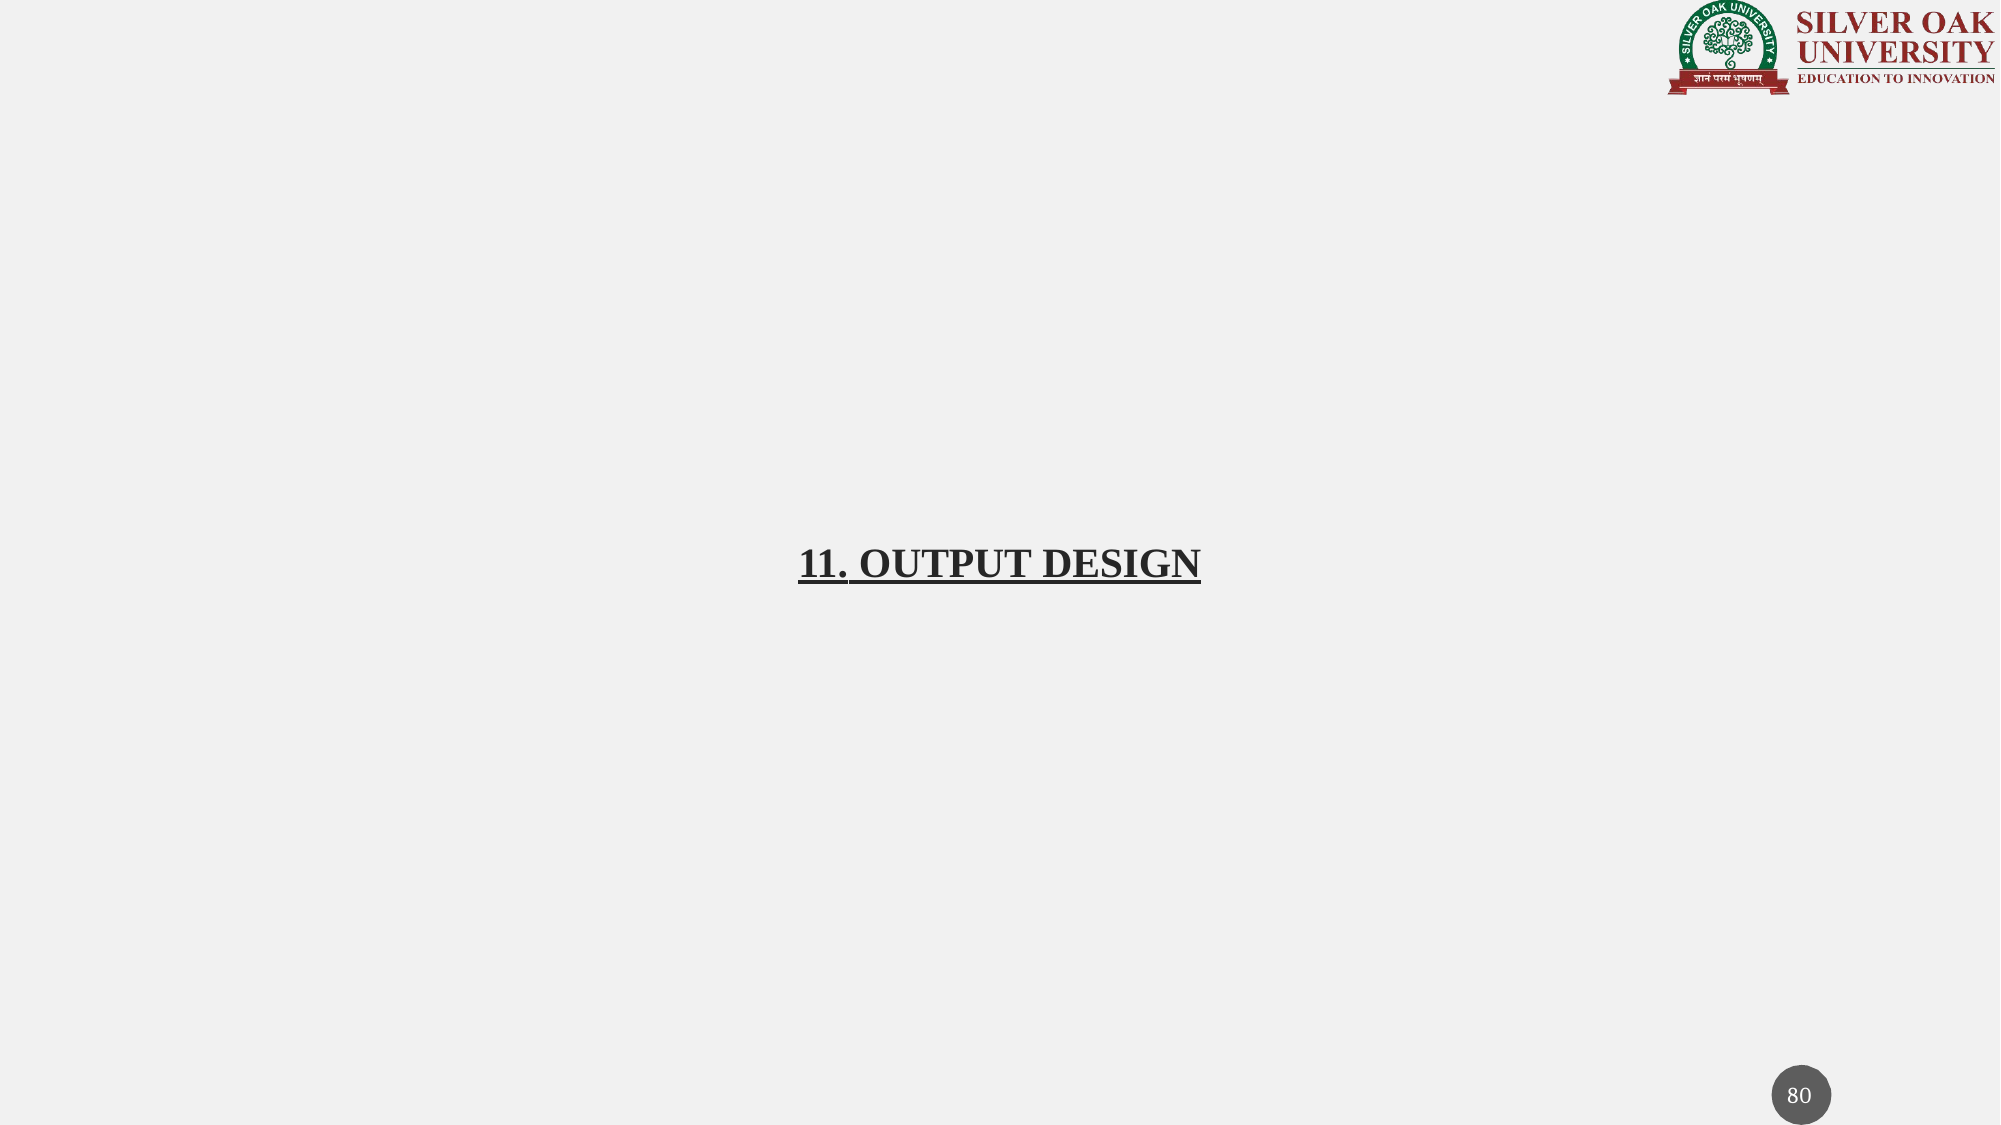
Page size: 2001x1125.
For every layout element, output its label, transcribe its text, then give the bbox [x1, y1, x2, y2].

text_box [1771, 1064, 1827, 1117]
slide_number 80 [1781, 1079, 1848, 1125]
picture [1666, 0, 1995, 95]
title 11. OUTPUT DESIGN [796, 533, 1204, 724]
